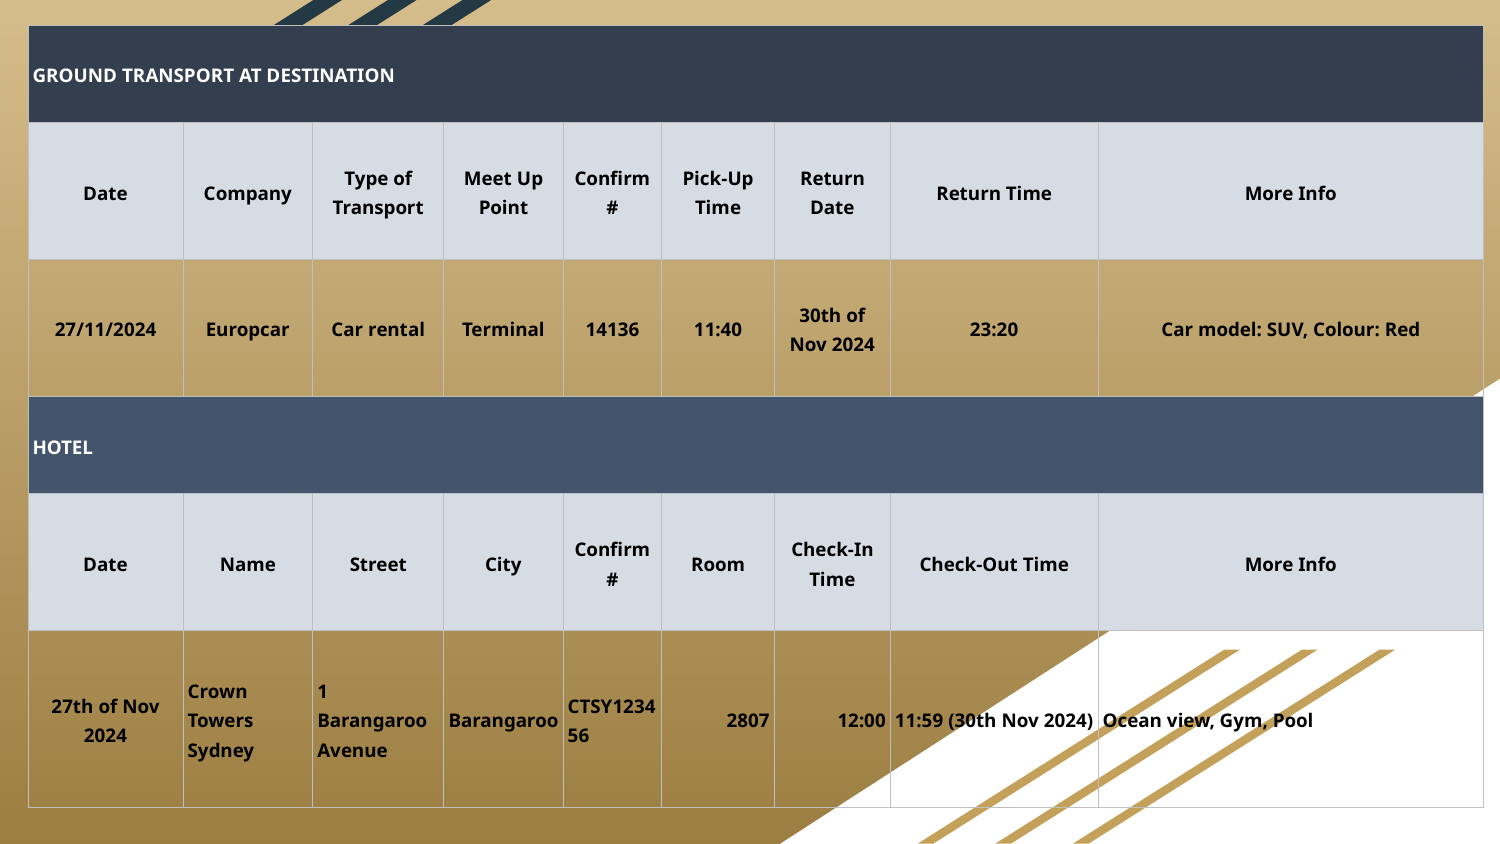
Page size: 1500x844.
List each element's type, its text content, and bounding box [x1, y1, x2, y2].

table_cell Return Date [775, 123, 890, 259]
table_cell 14136 [564, 260, 661, 396]
table_cell Ocean view, Gym, Pool [1099, 631, 1483, 807]
table_cell Confirm # [564, 494, 661, 630]
table_cell Type of Transport [313, 123, 443, 259]
table_cell 30th of Nov 2024 [775, 260, 890, 396]
table_cell 11:59 (30th Nov 2024) [891, 631, 1098, 807]
table_cell Company [184, 123, 312, 259]
table_cell Room [662, 494, 774, 630]
table_cell More Info [1099, 494, 1483, 630]
table_cell Confirm # [564, 123, 661, 259]
table_cell Date [29, 494, 183, 630]
table_cell CTSY123456 [564, 631, 661, 807]
table_cell Car model: SUV, Colour: Red [1099, 260, 1483, 396]
table_cell 27/11/2024 [29, 260, 183, 396]
table_cell 12:00 [775, 631, 890, 807]
table_cell Name [184, 494, 312, 630]
table_cell 27th of Nov 2024 [29, 631, 183, 807]
table_cell Date [29, 123, 183, 259]
table_cell Pick-Up Time [662, 123, 774, 259]
table_cell HOTEL [29, 397, 1483, 493]
table_cell Crown Towers Sydney [184, 631, 312, 807]
table_cell 11:40 [662, 260, 774, 396]
table_cell Terminal [444, 260, 563, 396]
table_cell City [444, 494, 563, 630]
table_cell Check-Out Time [891, 494, 1098, 630]
table_cell Check-In Time [775, 494, 890, 630]
table_header GROUND TRANSPORT AT DESTINATION [29, 26, 1483, 122]
table_cell 1 Barangaroo Avenue [313, 631, 443, 807]
table_cell Meet Up Point [444, 123, 563, 259]
table_cell Return Time [891, 123, 1098, 259]
table_cell 2807 [662, 631, 774, 807]
table_cell Car rental [313, 260, 443, 396]
table_cell Barangaroo [444, 631, 563, 807]
table_cell Europcar [184, 260, 312, 396]
table_cell 23:20 [891, 260, 1098, 396]
table_cell More Info [1099, 123, 1483, 259]
table_cell Street [313, 494, 443, 630]
